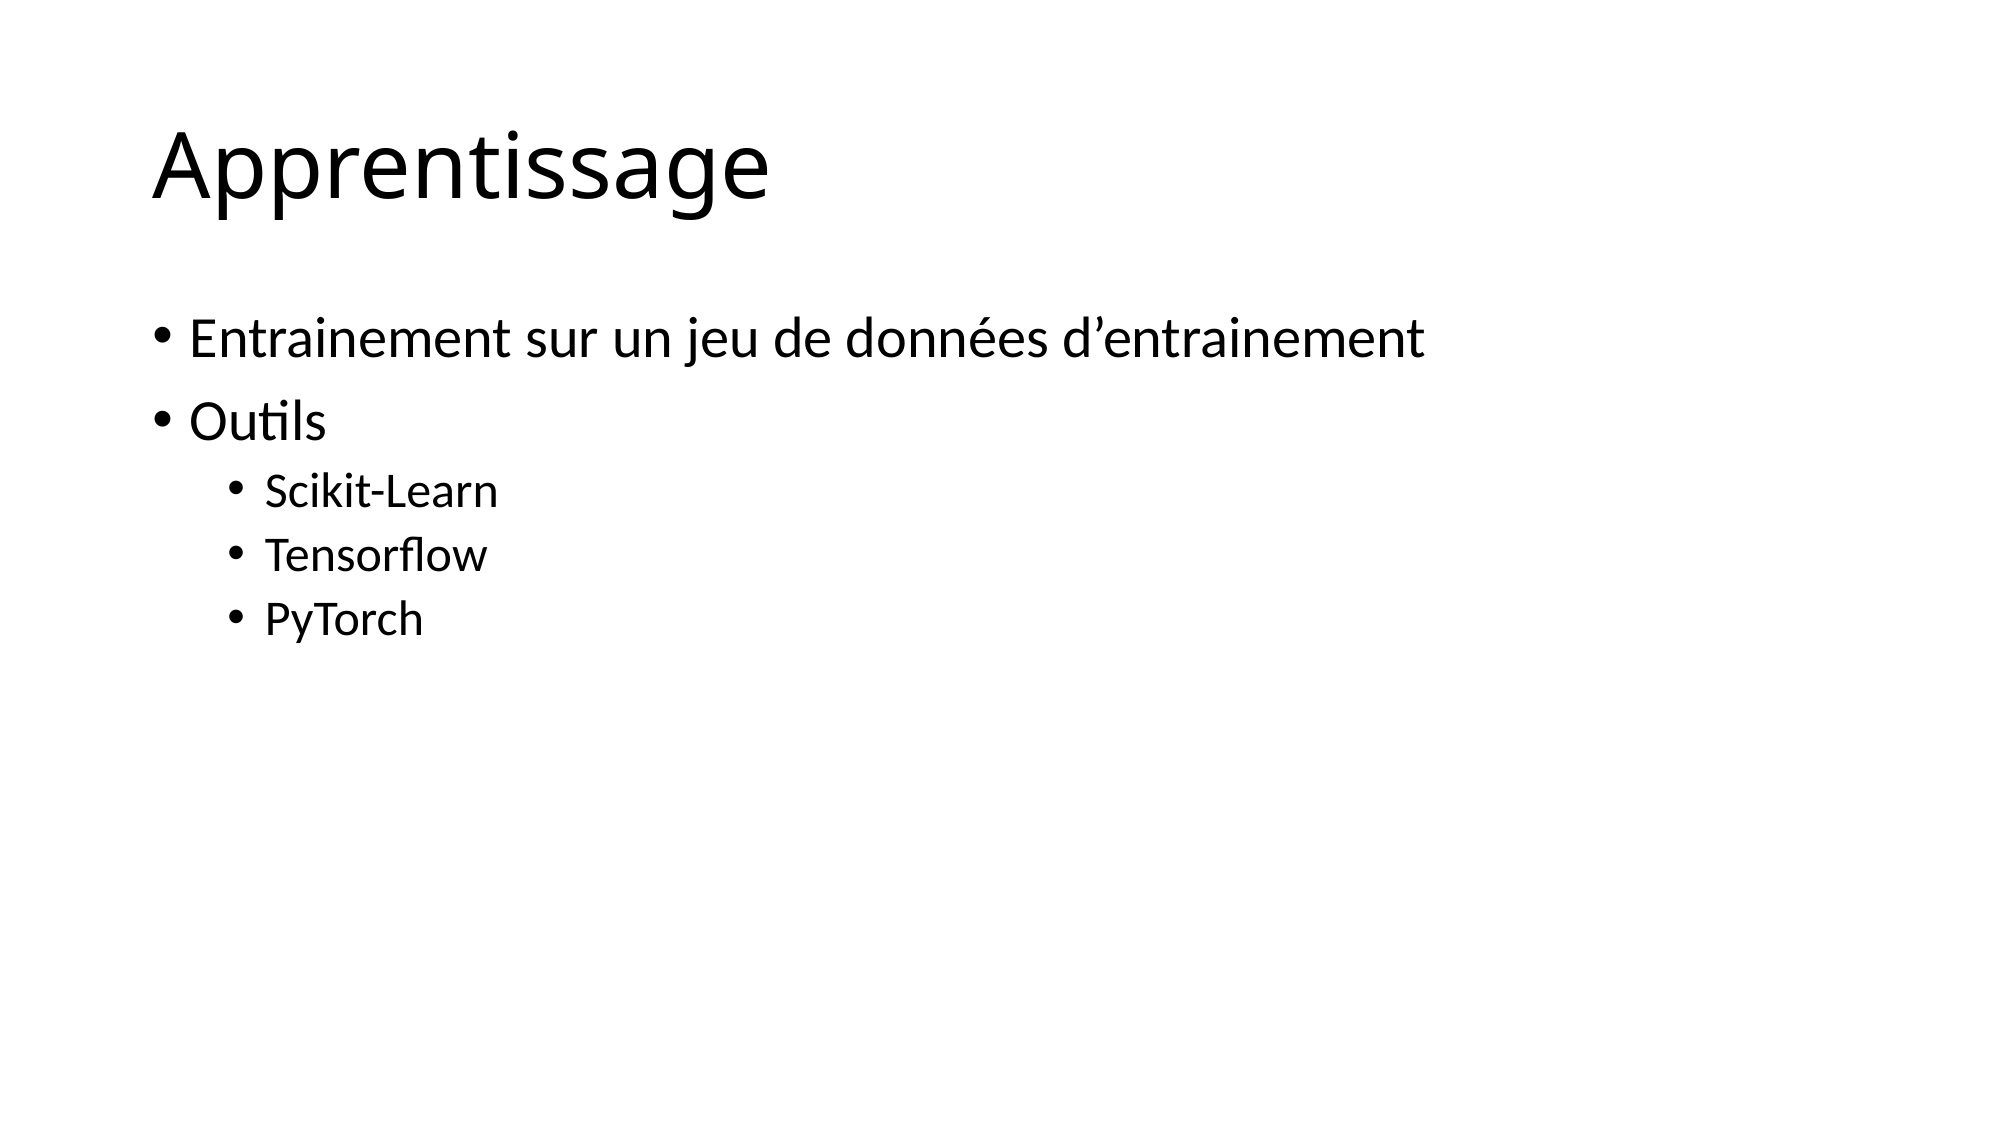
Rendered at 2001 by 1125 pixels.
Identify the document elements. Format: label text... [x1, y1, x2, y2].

title Apprentissage [137, 59, 1863, 278]
list Entrainement sur un jeu de données d’entrainement Outils Scikit-Learn Tensorflow PyTorch [137, 299, 1863, 1014]
